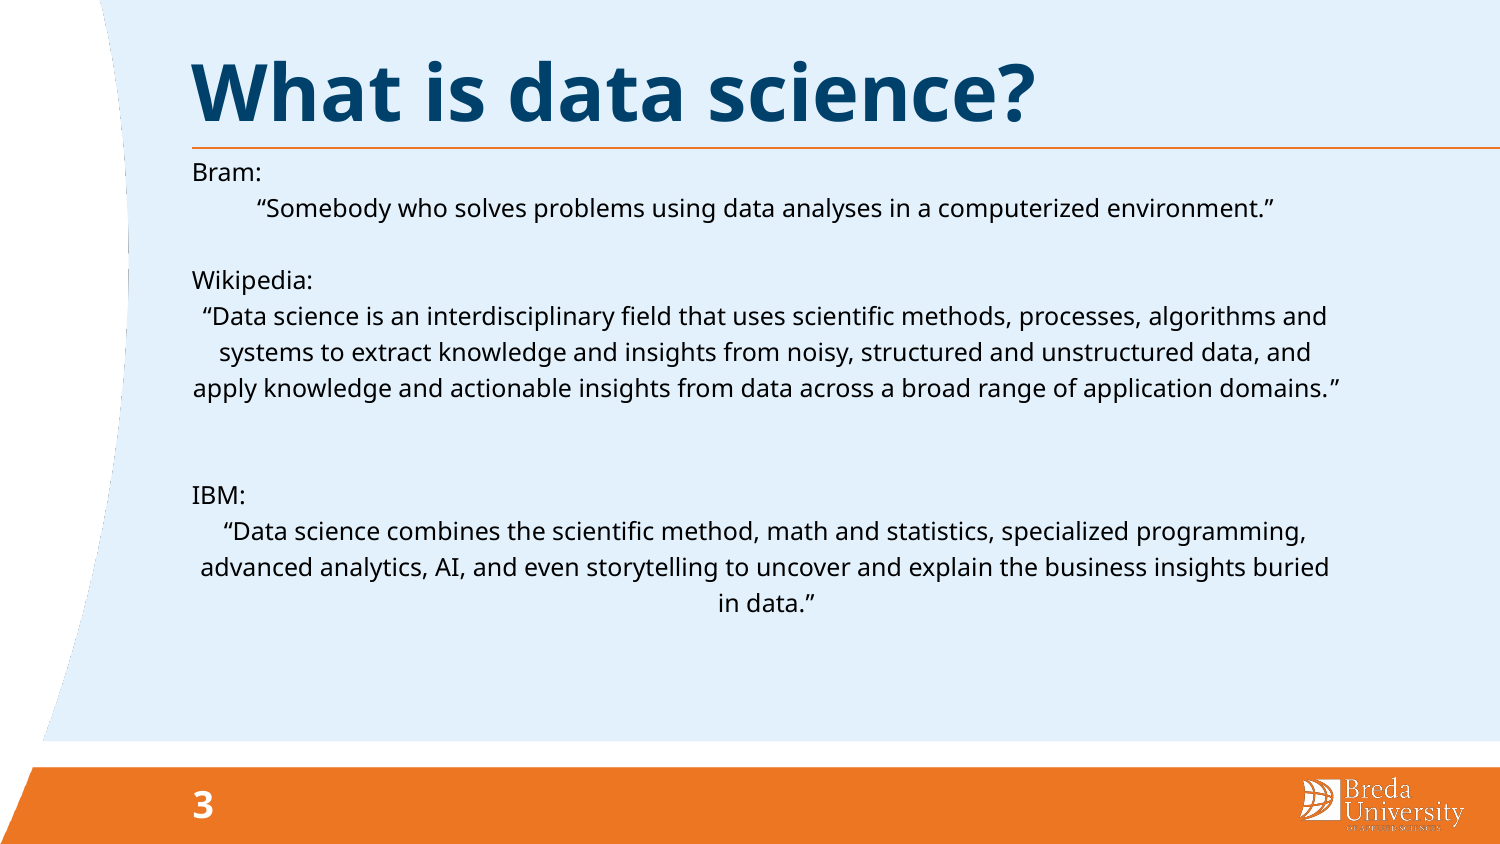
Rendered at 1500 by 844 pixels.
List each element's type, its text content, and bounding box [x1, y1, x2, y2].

picture [0, 0, 1500, 844]
slide_number 3 [177, 773, 351, 819]
title What is data science? [191, 3, 1341, 138]
list Bram: “Somebody who solves problems using data analyses in a computerized environment.” Wikipedia: “Data science is an interdisciplinary field that uses scientific methods, processes, algorithms and systems to extract knowledge and insights from noisy, structured and unstructured data, and apply knowledge and actionable insights from data across a broad range of application domains.” IBM: “Data science combines the scientific method, math and statistics, specialized programming, advanced analytics, AI, and even storytelling to uncover and explain the business insights buried in data.” [191, 150, 1341, 715]
